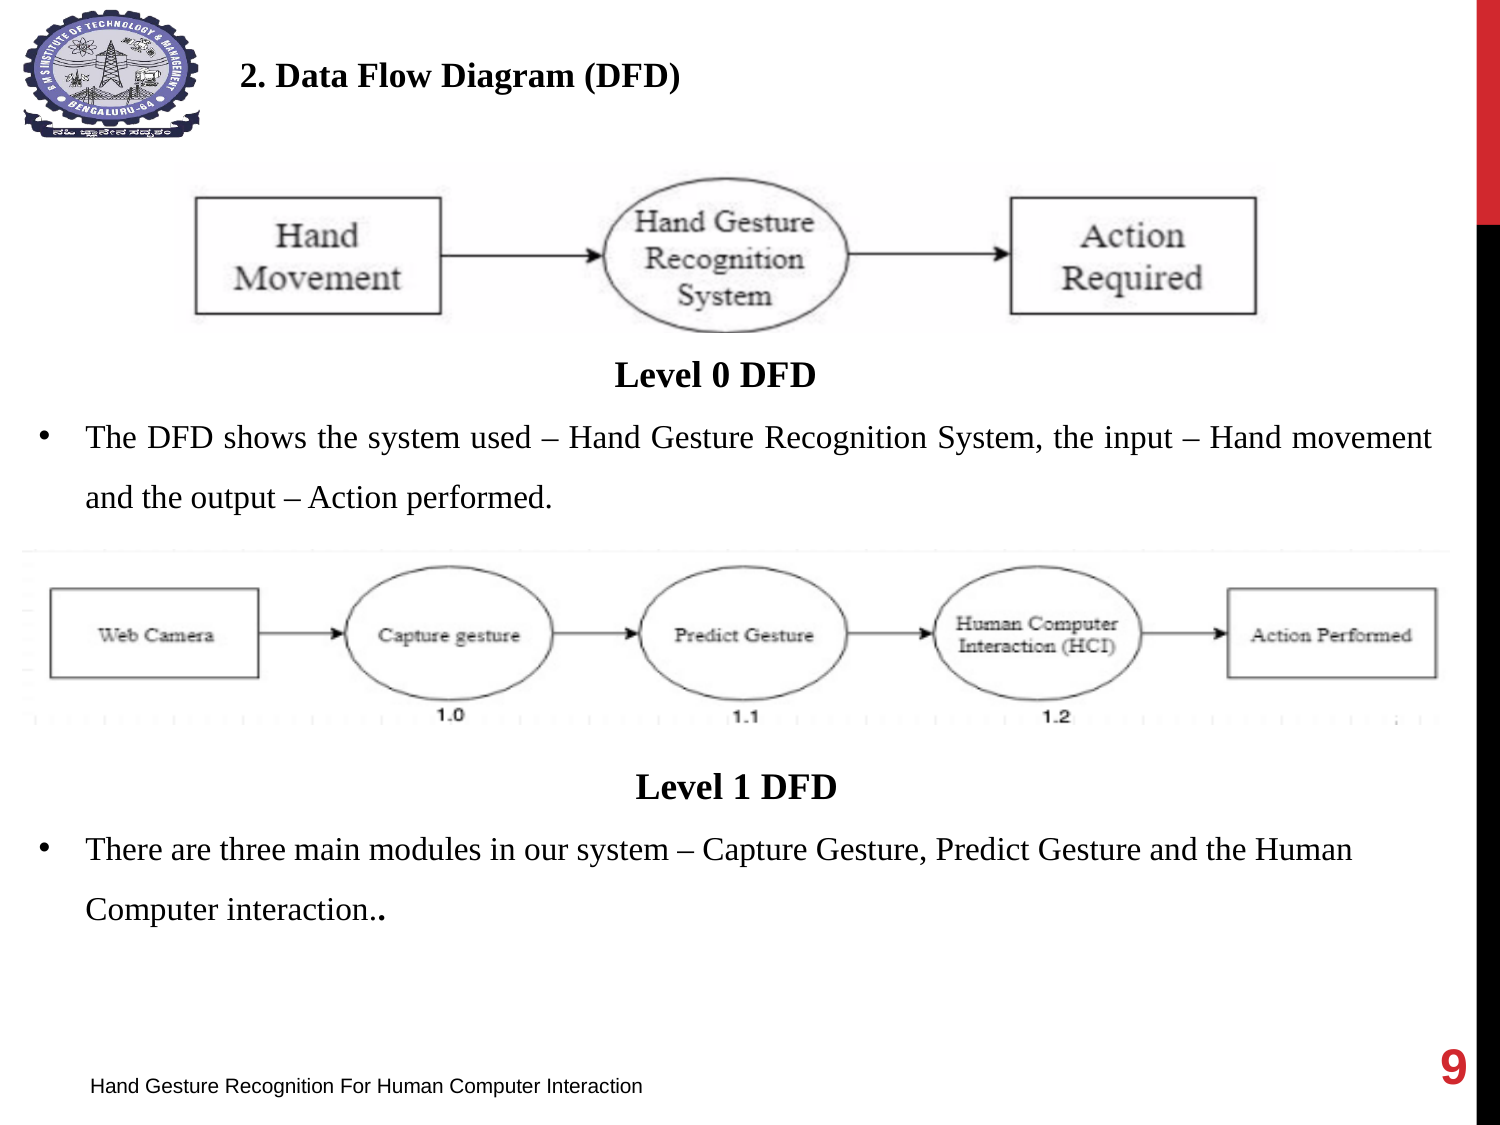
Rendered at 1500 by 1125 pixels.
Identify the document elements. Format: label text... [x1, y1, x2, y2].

slide_number 9 [1425, 1034, 1500, 1095]
picture [149, 161, 1277, 334]
text_box 2. Data Flow Diagram (DFD) [225, 44, 1025, 102]
picture [22, 549, 1451, 726]
text_box Level 0 DFD The DFD shows the system used – Hand Gesture Recognition System, the input – Hand movement and the output – Action performed. Level 1 DFD There are three main modules in our system – Capture Gesture, Predict Gesture and the Human Computer interaction.. [23, 162, 1450, 546]
text_box Level 0 DFD The DFD shows the system used – Hand Gesture Recognition System, the input – Hand movement and the output – Action performed. Level 1 DFD There are three main modules in our system – Capture Gesture, Predict Gesture and the Human Computer interaction.. [23, 728, 1450, 935]
footer Hand Gesture Recognition For Human Computer Interaction [75, 1065, 825, 1112]
picture [23, 9, 201, 139]
